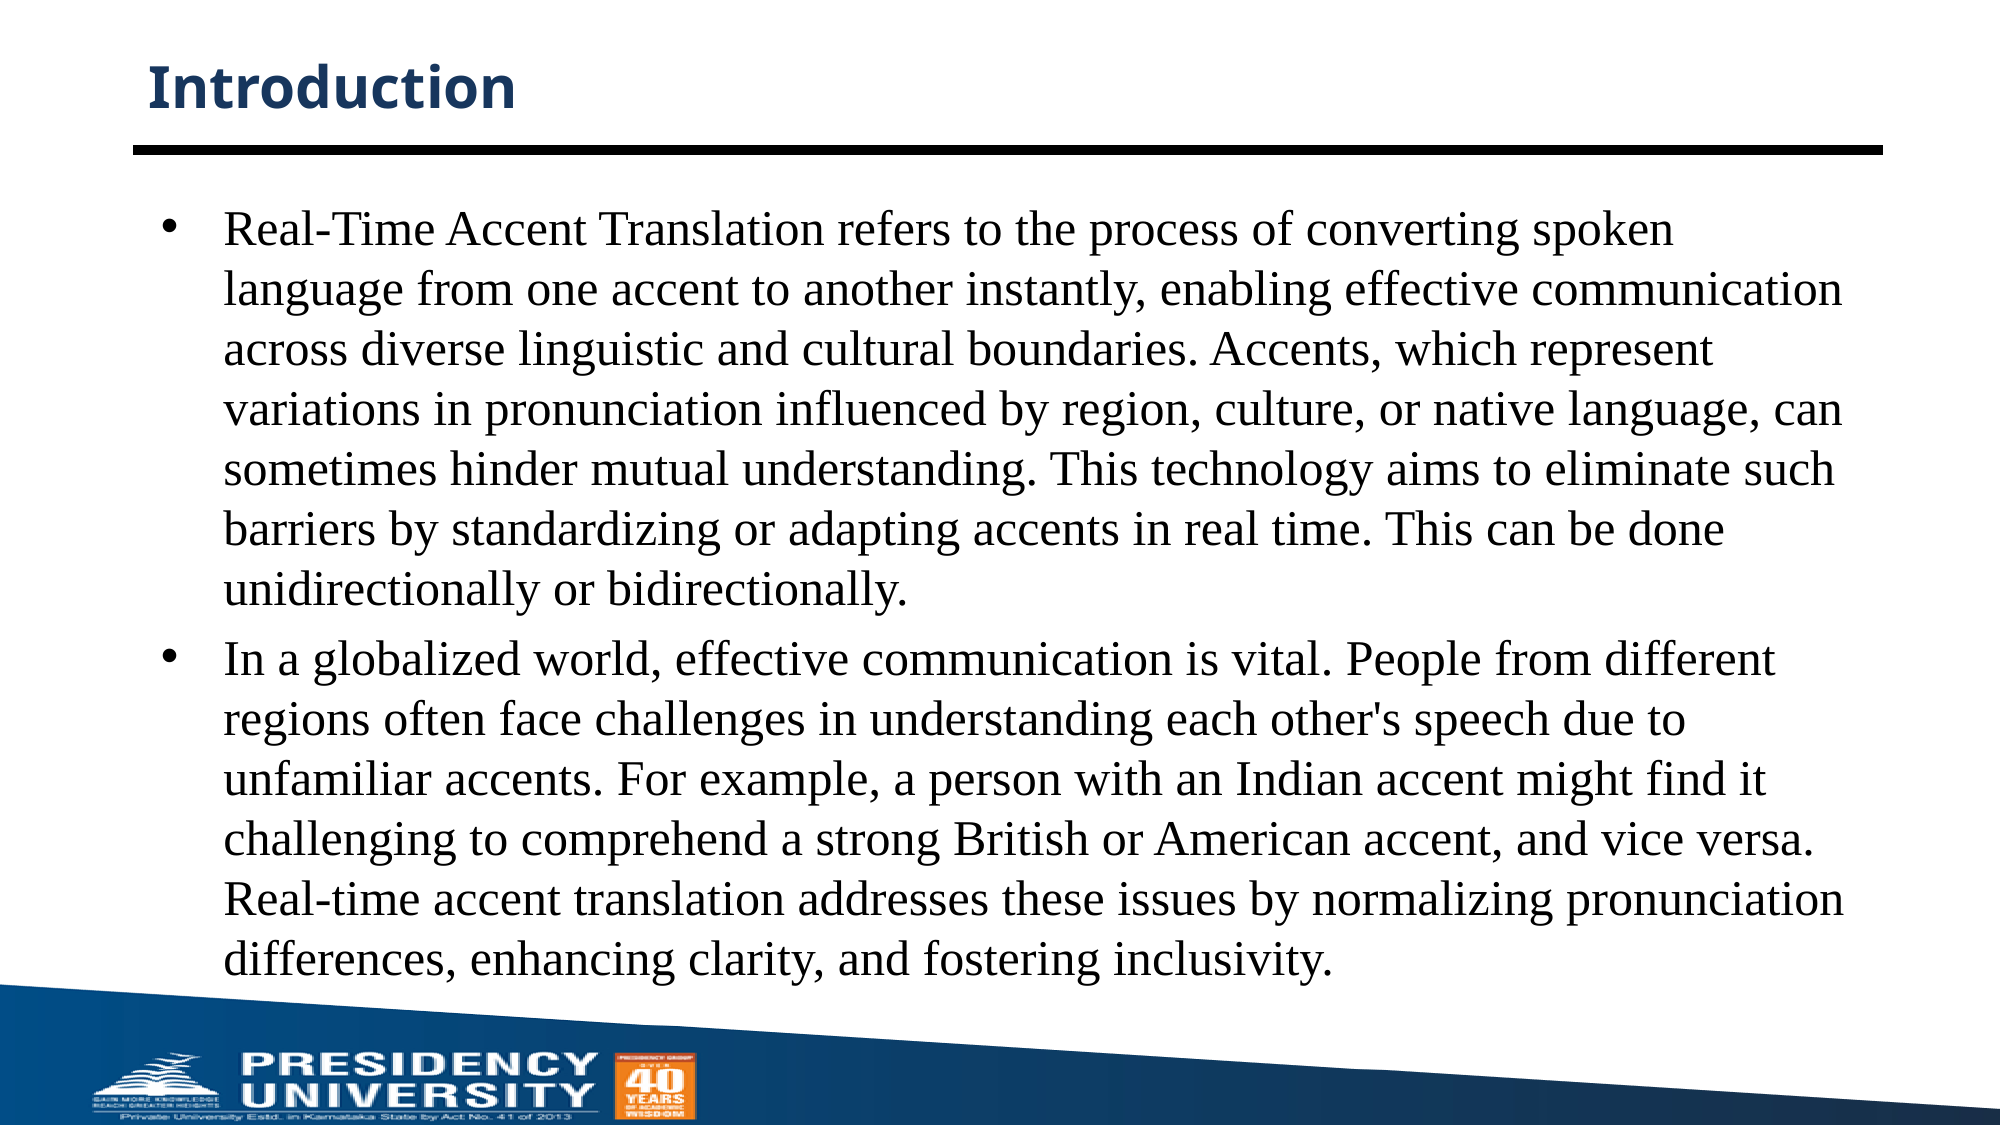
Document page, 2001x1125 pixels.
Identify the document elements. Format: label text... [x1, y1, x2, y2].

picture [0, 982, 2000, 1125]
list Real-Time Accent Translation refers to the process of converting spoken language from one accent to another instantly, enabling effective communication across diverse linguistic and cultural boundaries. Accents, which represent variations in pronunciation influenced by region, culture, or native language, can sometimes hinder mutual understanding. This technology aims to eliminate such barriers by standardizing or adapting accents in real time. This can be done unidirectionally or bidirectionally. In a globalized world, effective communication is vital. People from different regions often face challenges in understanding each other's speech due to unfamiliar accents. For example, a person with an Indian accent might find it challenging to comprehend a strong British or American accent, and vice versa. Real-time accent translation addresses these issues by normalizing pronunciation differences, enhancing clarity, and fostering inclusivity. [133, 187, 1884, 1000]
title Introduction [133, 45, 1884, 125]
